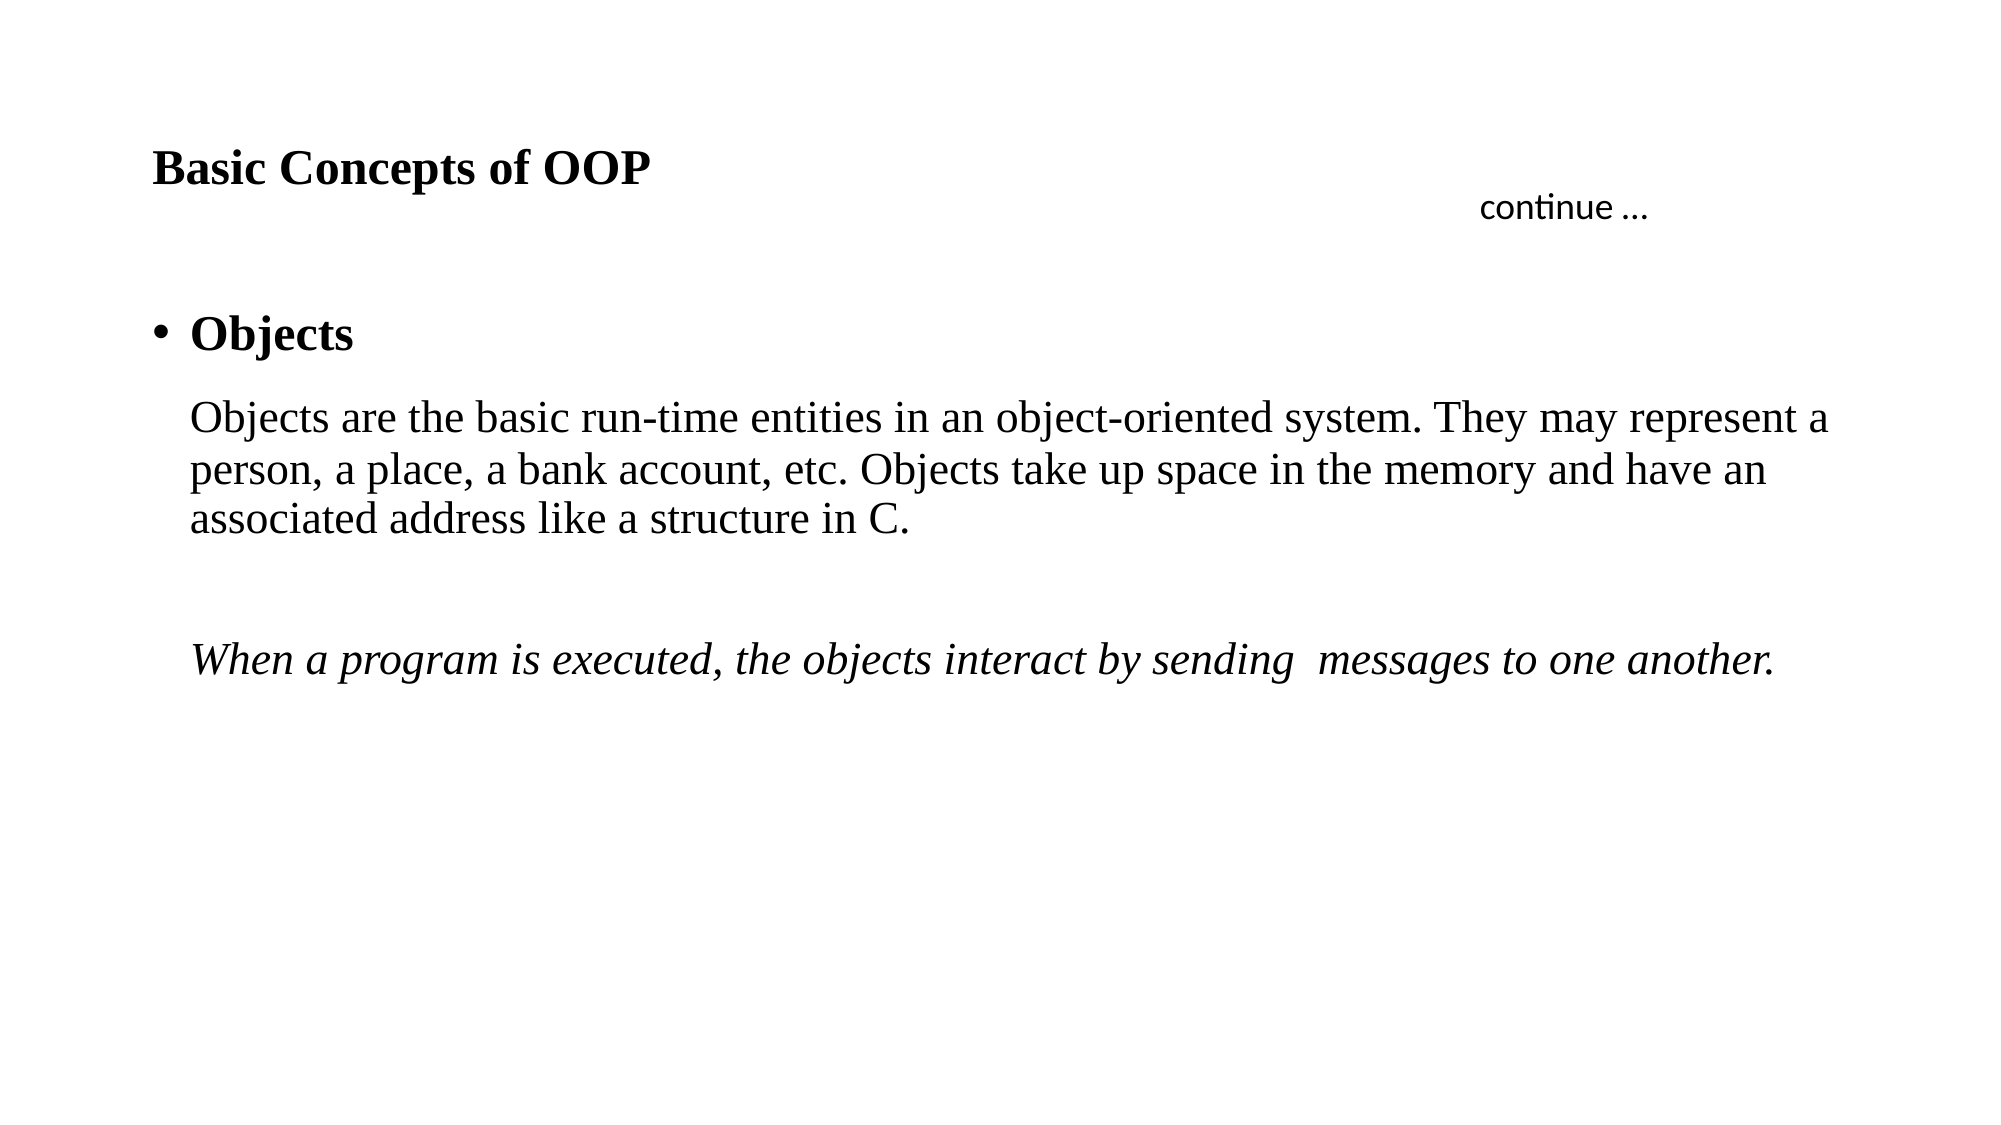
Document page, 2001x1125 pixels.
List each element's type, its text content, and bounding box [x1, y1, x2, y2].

title Basic Concepts of OOP [137, 59, 1863, 278]
list Objects Objects are the basic run-time entities in an object-oriented system. They may represent a person, a place, a bank account, etc. Objects take up space in the memory and have an associated address like a structure in C. When a program is executed, the objects interact by sending messages to one another. [137, 299, 1863, 1014]
text_box continue … [1465, 174, 1664, 235]
